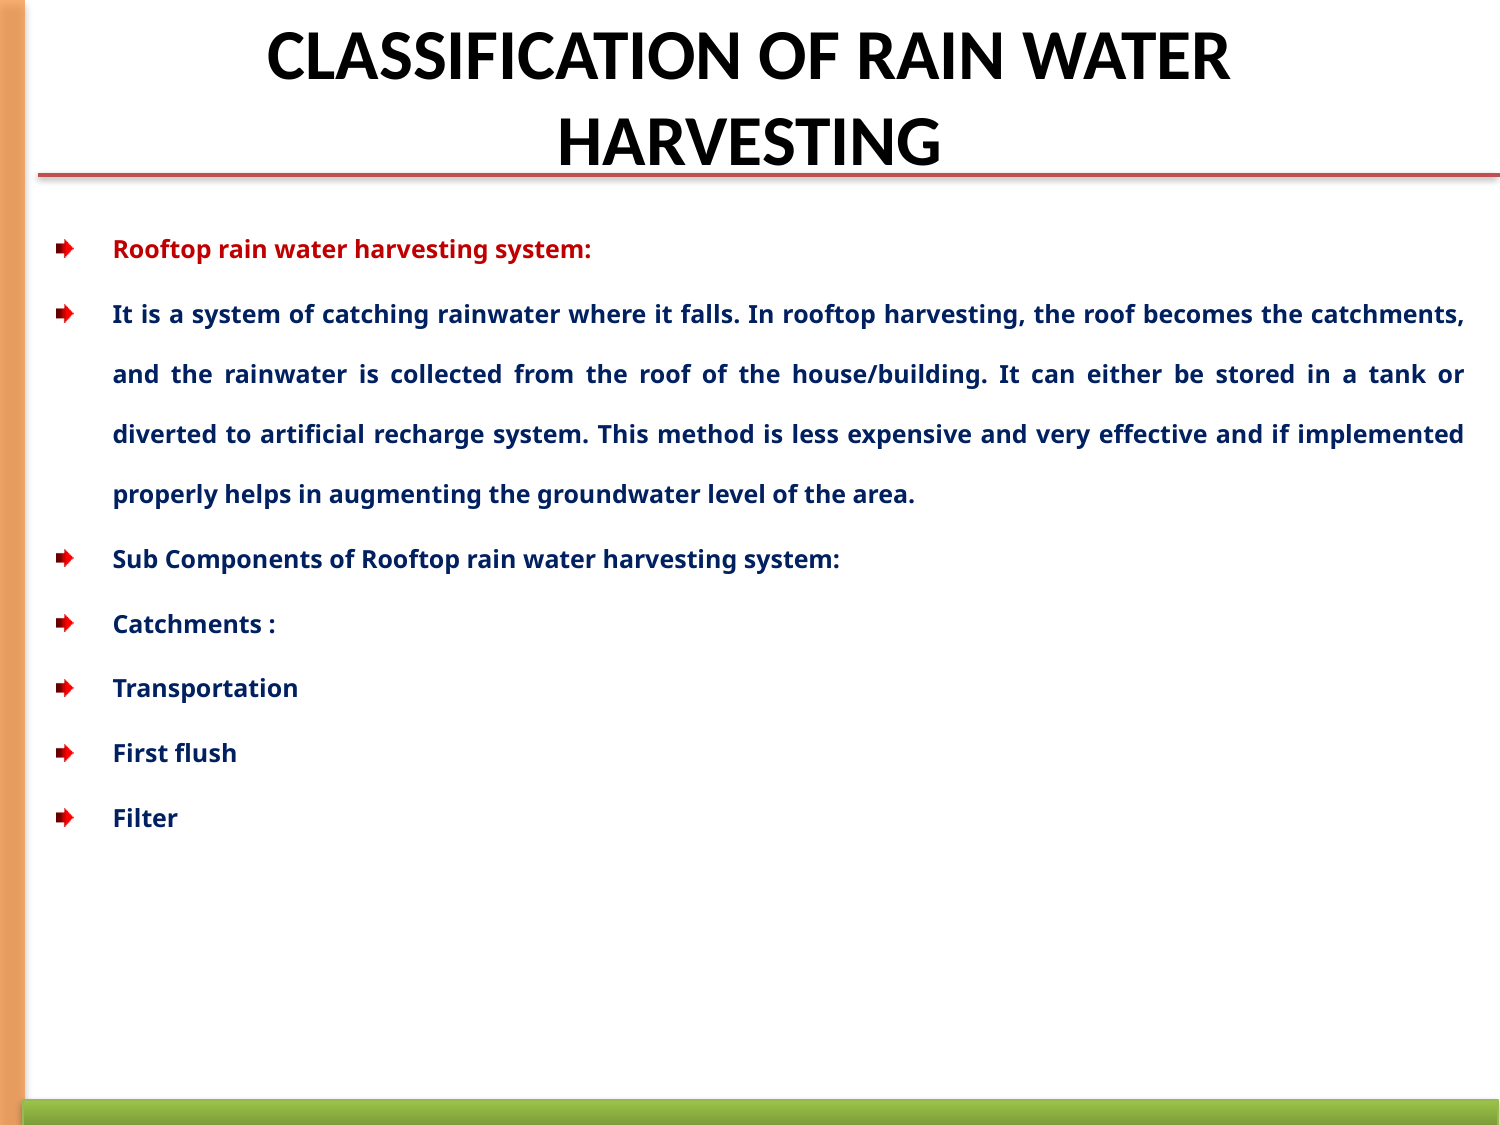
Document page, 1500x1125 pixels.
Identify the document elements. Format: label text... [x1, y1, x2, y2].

title CLASSIFICATION OF RAIN WATER HARVESTING [75, 0, 1425, 188]
picture [56, 679, 74, 697]
picture [56, 614, 74, 632]
picture [56, 549, 74, 567]
picture [56, 744, 74, 762]
picture [56, 239, 74, 258]
picture [56, 808, 74, 827]
list Rooftop rain water harvesting system: It is a system of catching rainwater where it falls. In rooftop harvesting, the roof becomes the catchments, and the rainwater is collected from the roof of the house/building. It can either be stored in a tank or diverted to artificial recharge system. This method is less expensive and very effective and if implemented properly helps in augmenting the groundwater level of the area. Sub Components of Rooftop rain water harvesting system: Catchments : Transportation First flush Filter [41, 196, 1483, 1083]
picture [56, 304, 74, 323]
